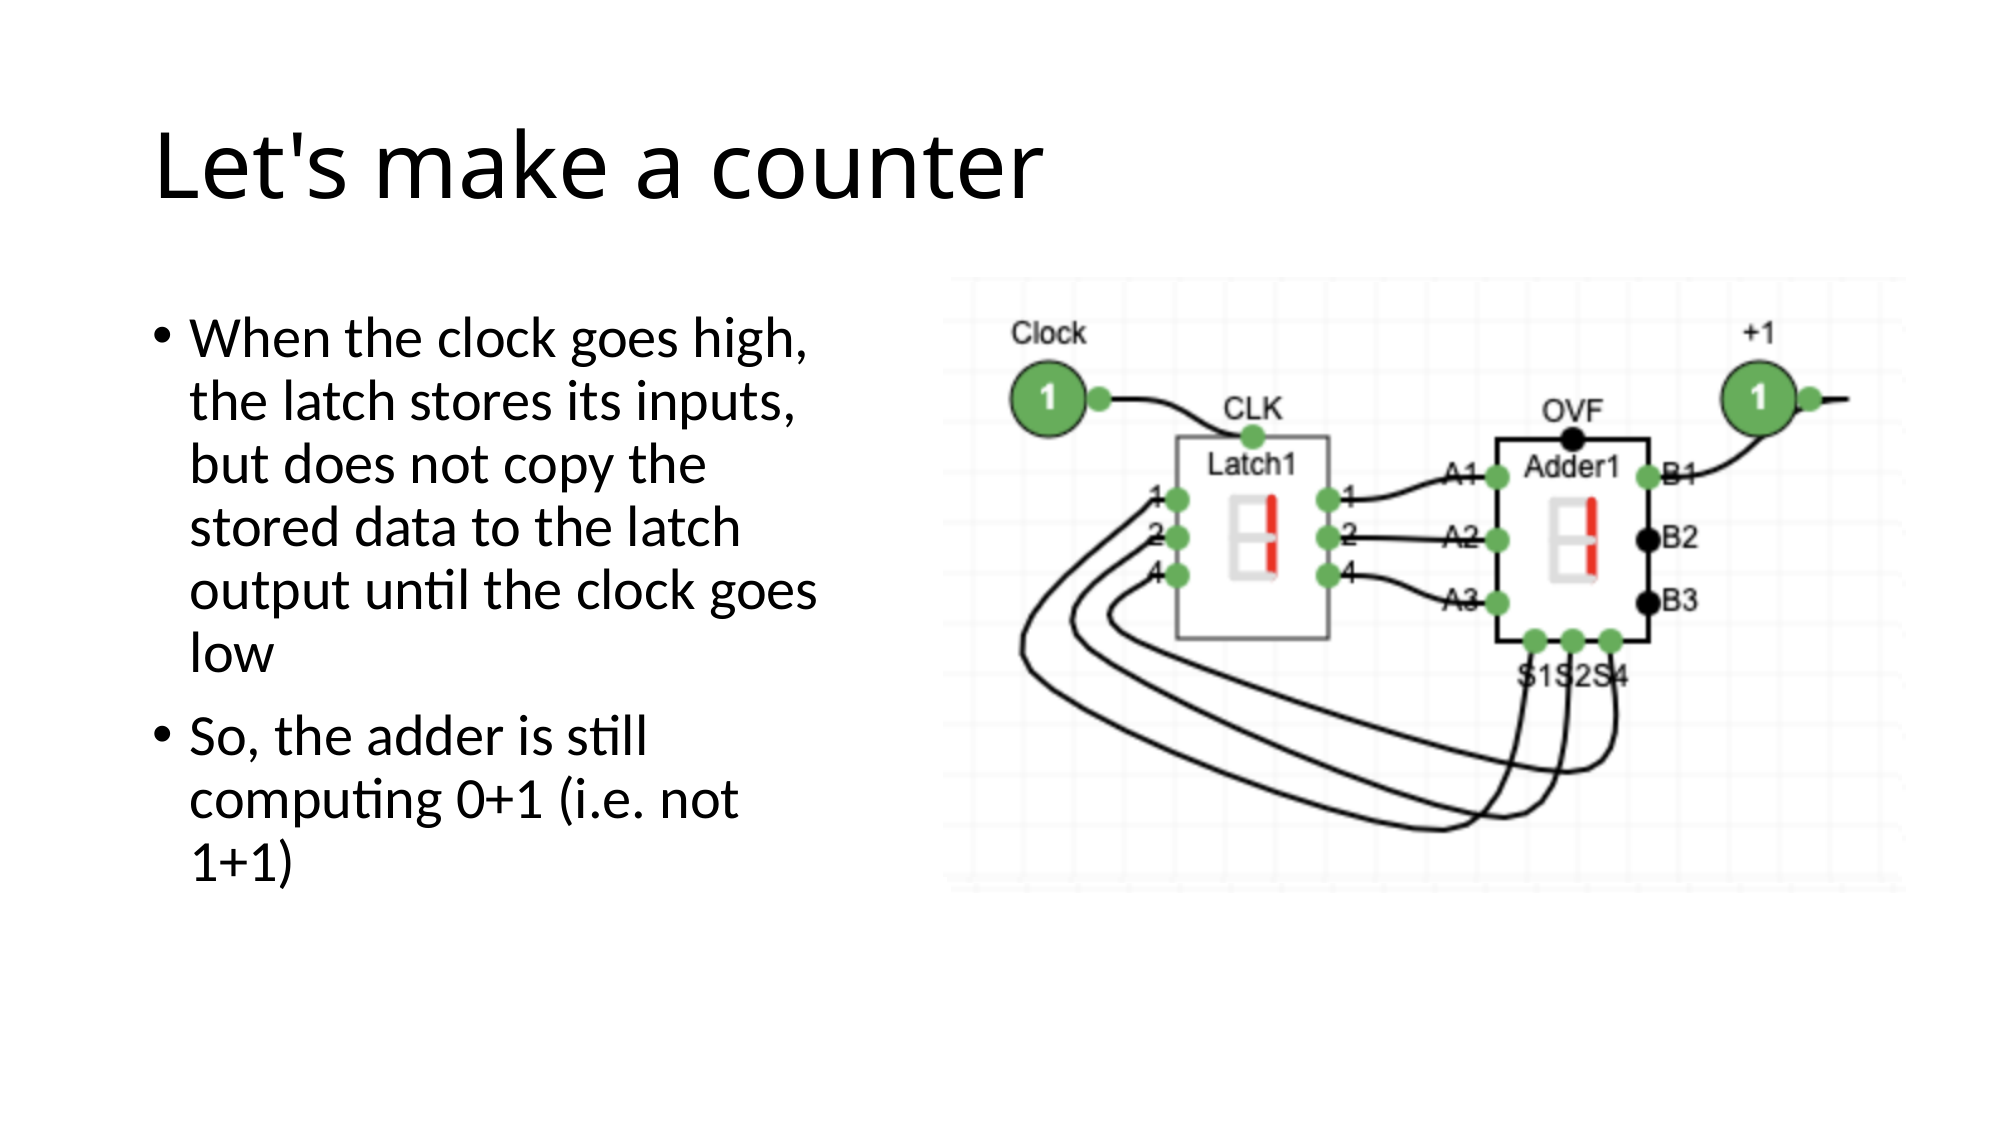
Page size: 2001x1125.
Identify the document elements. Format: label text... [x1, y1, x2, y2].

title Let's make a counter [137, 59, 1863, 278]
list When the clock goes high, the latch stores its inputs, but does not copy the stored data to the latch output until the clock goes low So, the adder is still computing 0+1 (i.e. not 1+1) [137, 299, 864, 1014]
picture [943, 277, 1906, 894]
